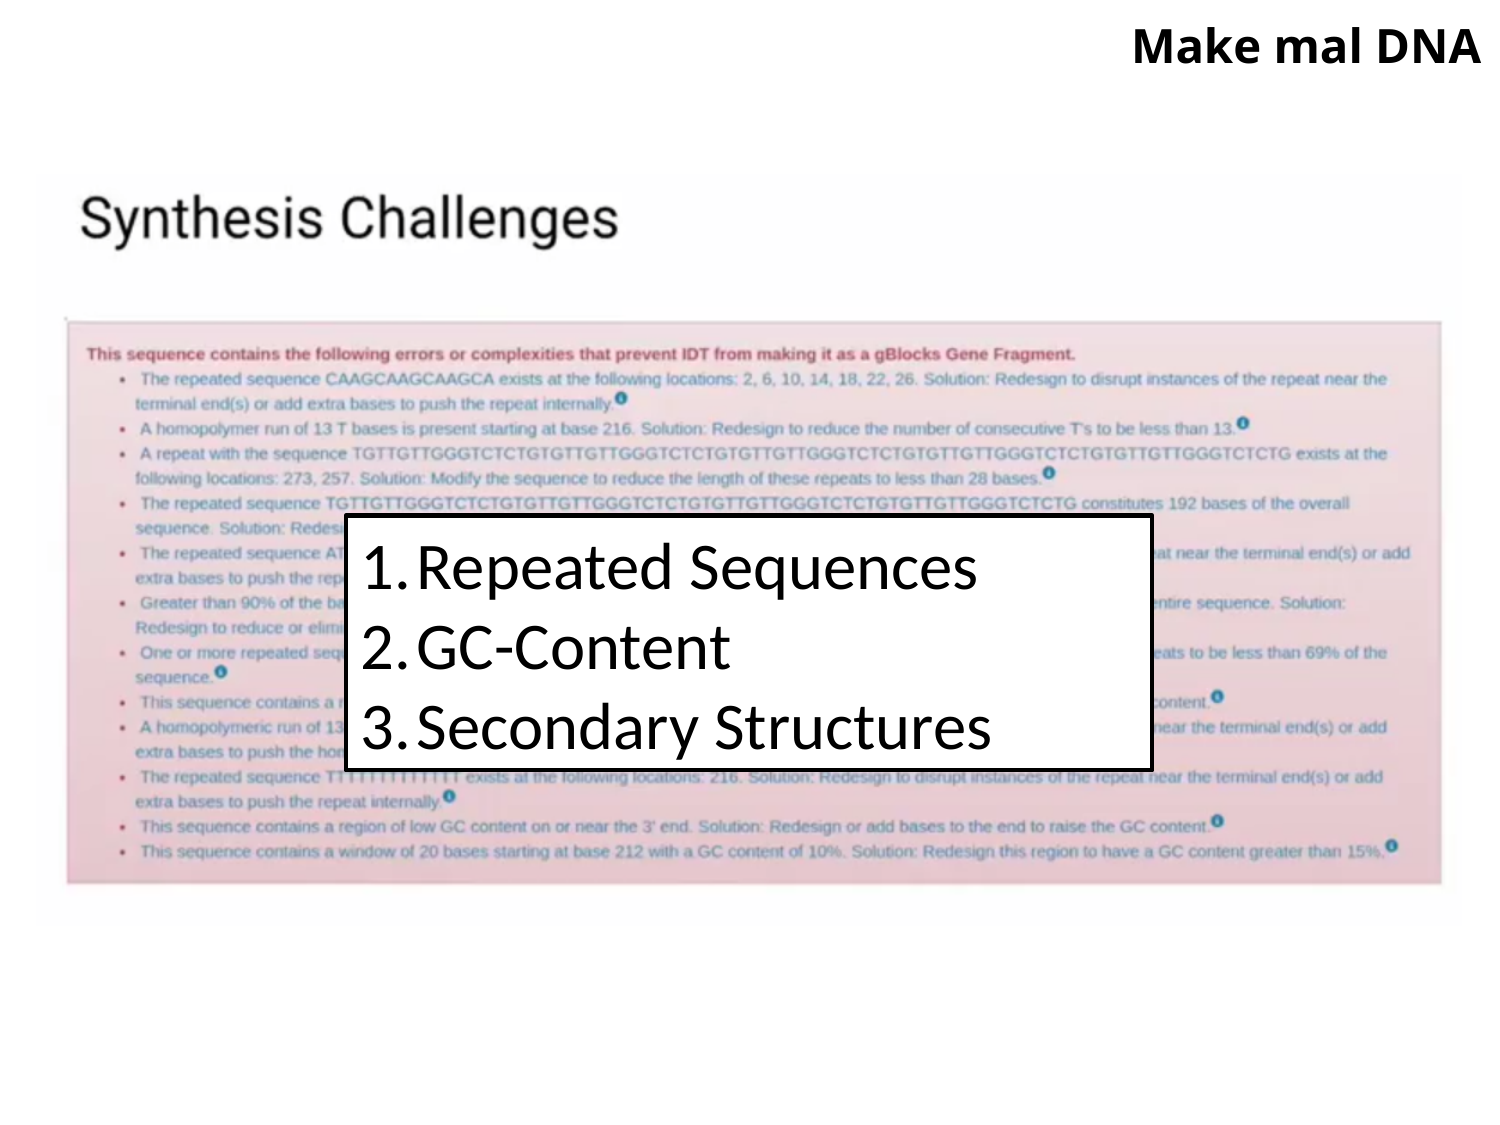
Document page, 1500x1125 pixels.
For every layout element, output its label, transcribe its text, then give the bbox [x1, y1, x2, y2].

text_box Make mal DNA [1115, 0, 1500, 98]
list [36, 174, 1462, 926]
